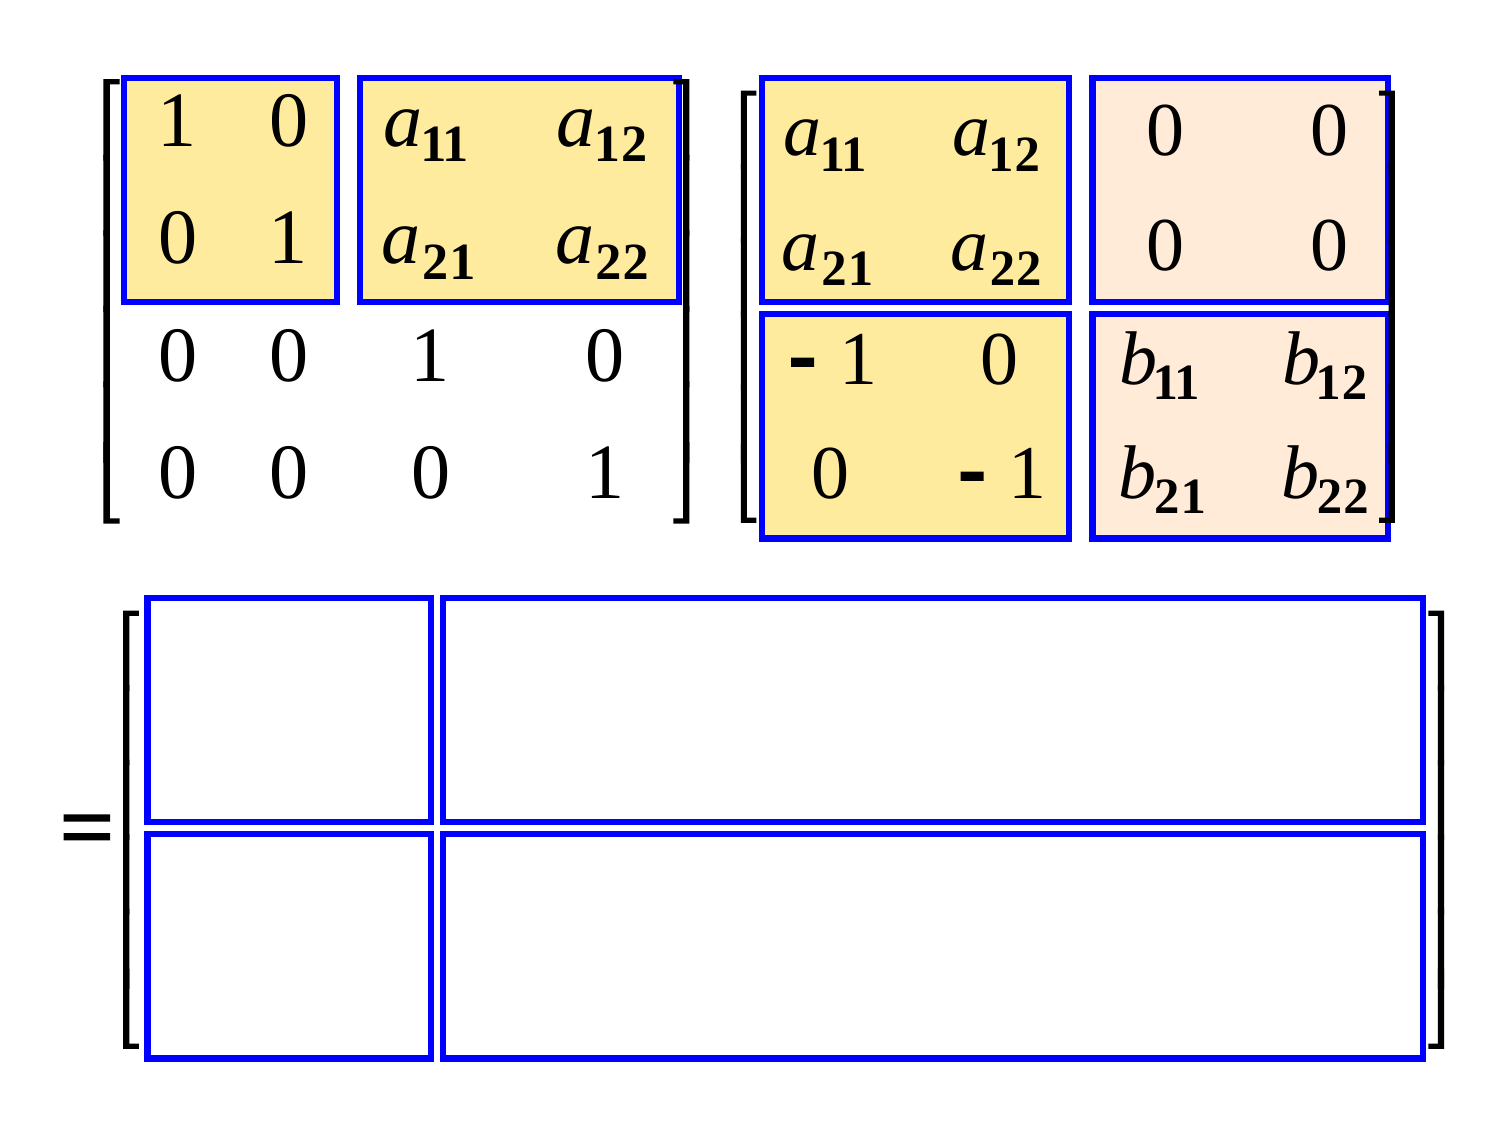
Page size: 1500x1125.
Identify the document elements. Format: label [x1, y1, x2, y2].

text_box [88, 66, 715, 537]
text_box [726, 77, 1422, 536]
text_box [47, 597, 1471, 1062]
